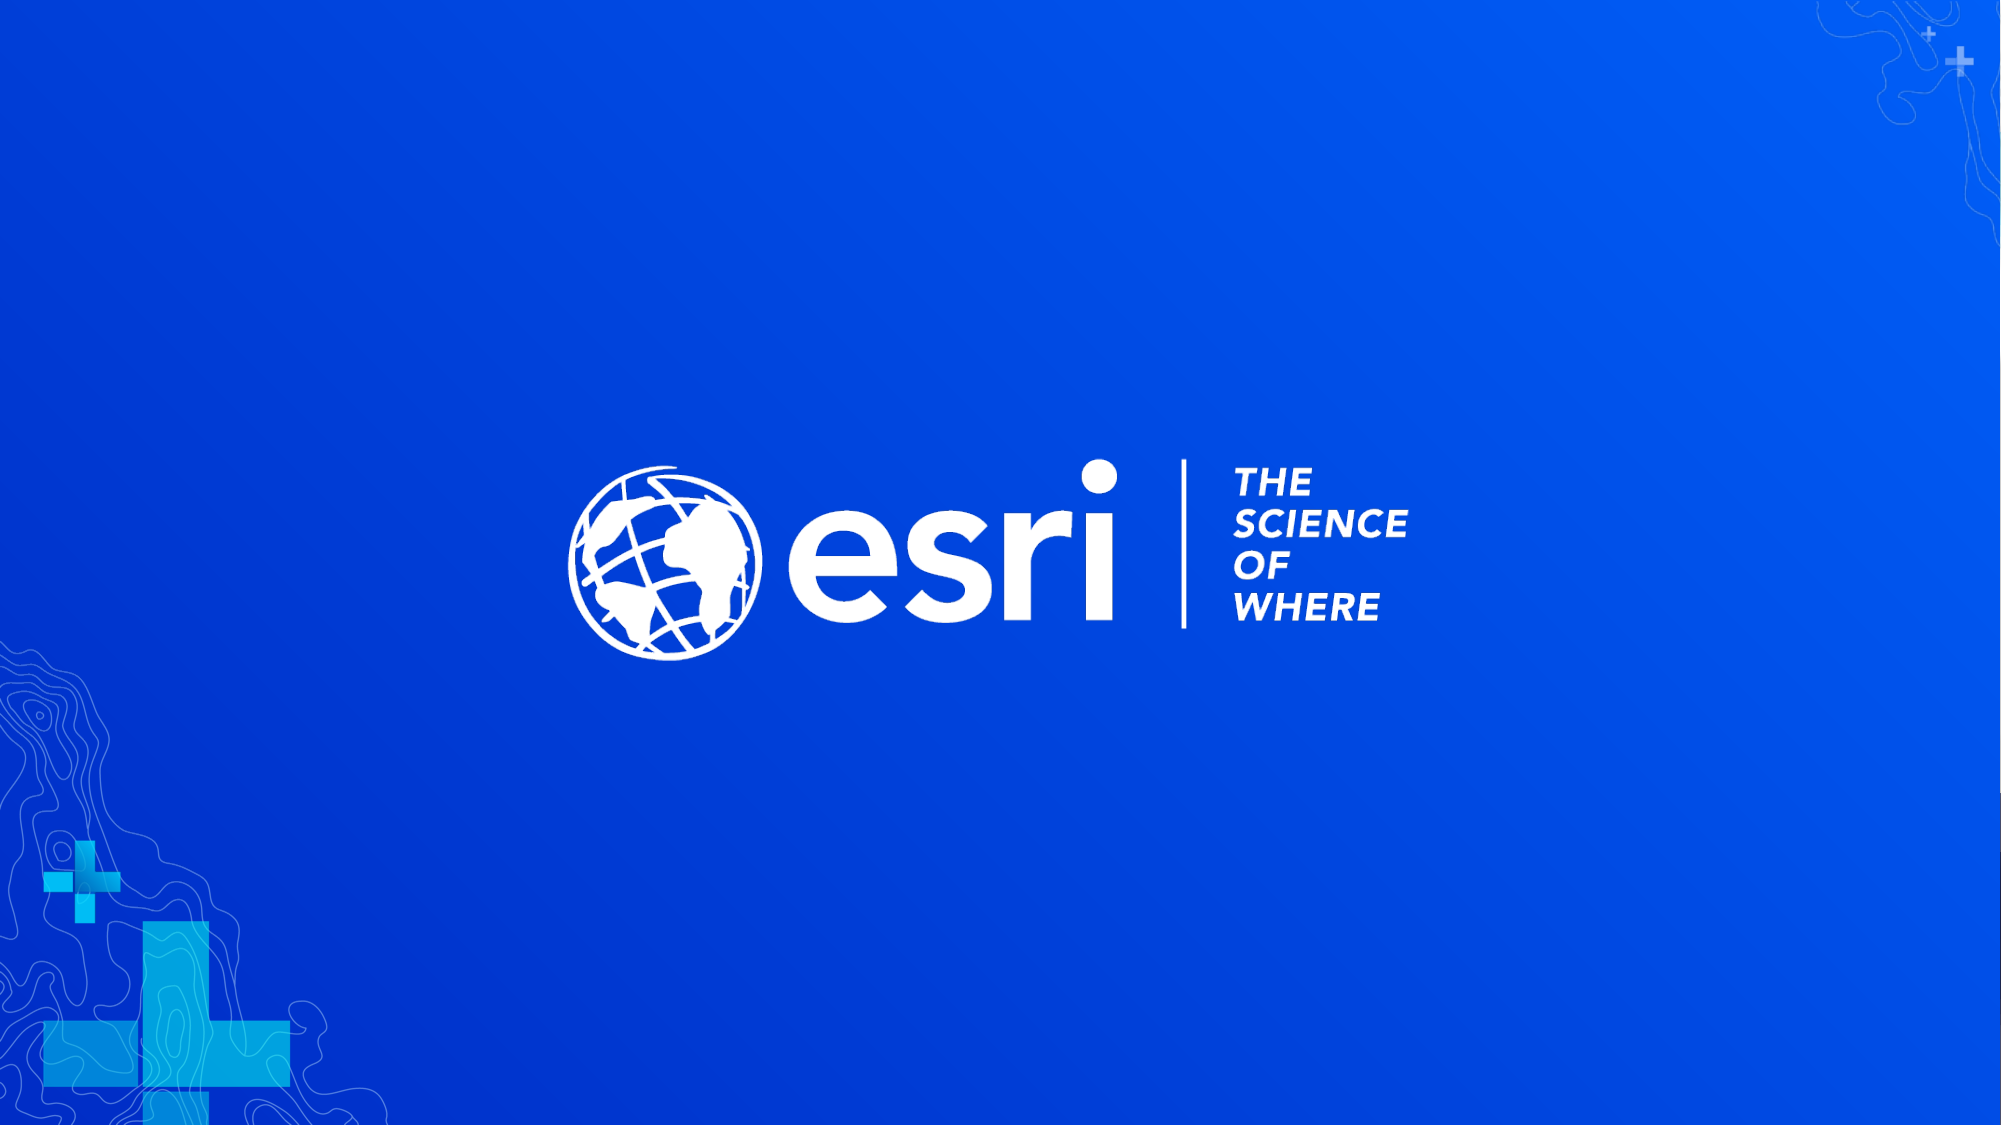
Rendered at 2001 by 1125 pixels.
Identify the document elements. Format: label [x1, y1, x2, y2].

picture [501, 408, 1499, 717]
text_box [0, 0, 2000, 1125]
